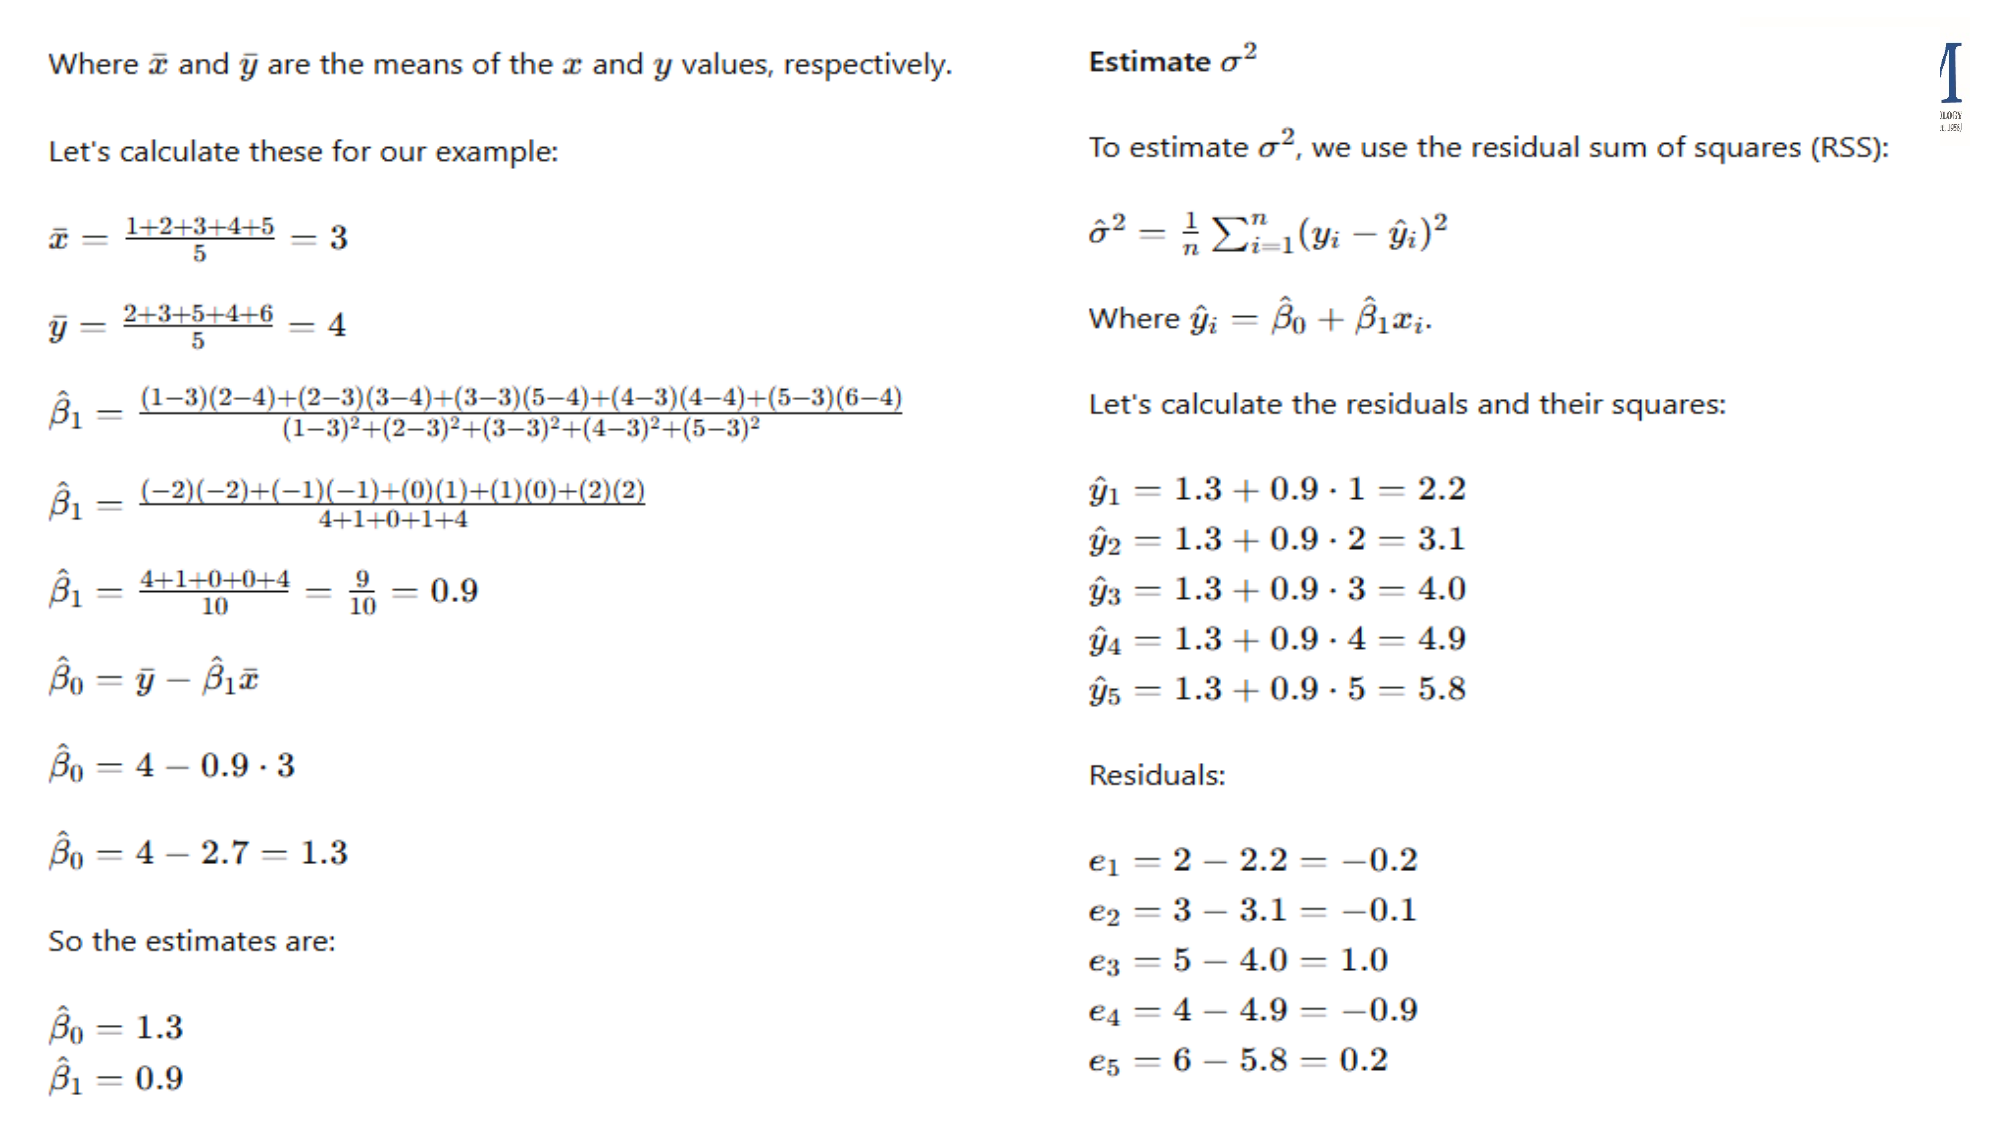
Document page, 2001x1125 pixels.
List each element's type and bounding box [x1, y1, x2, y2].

picture [28, 27, 964, 1115]
picture [1072, 17, 1970, 1110]
